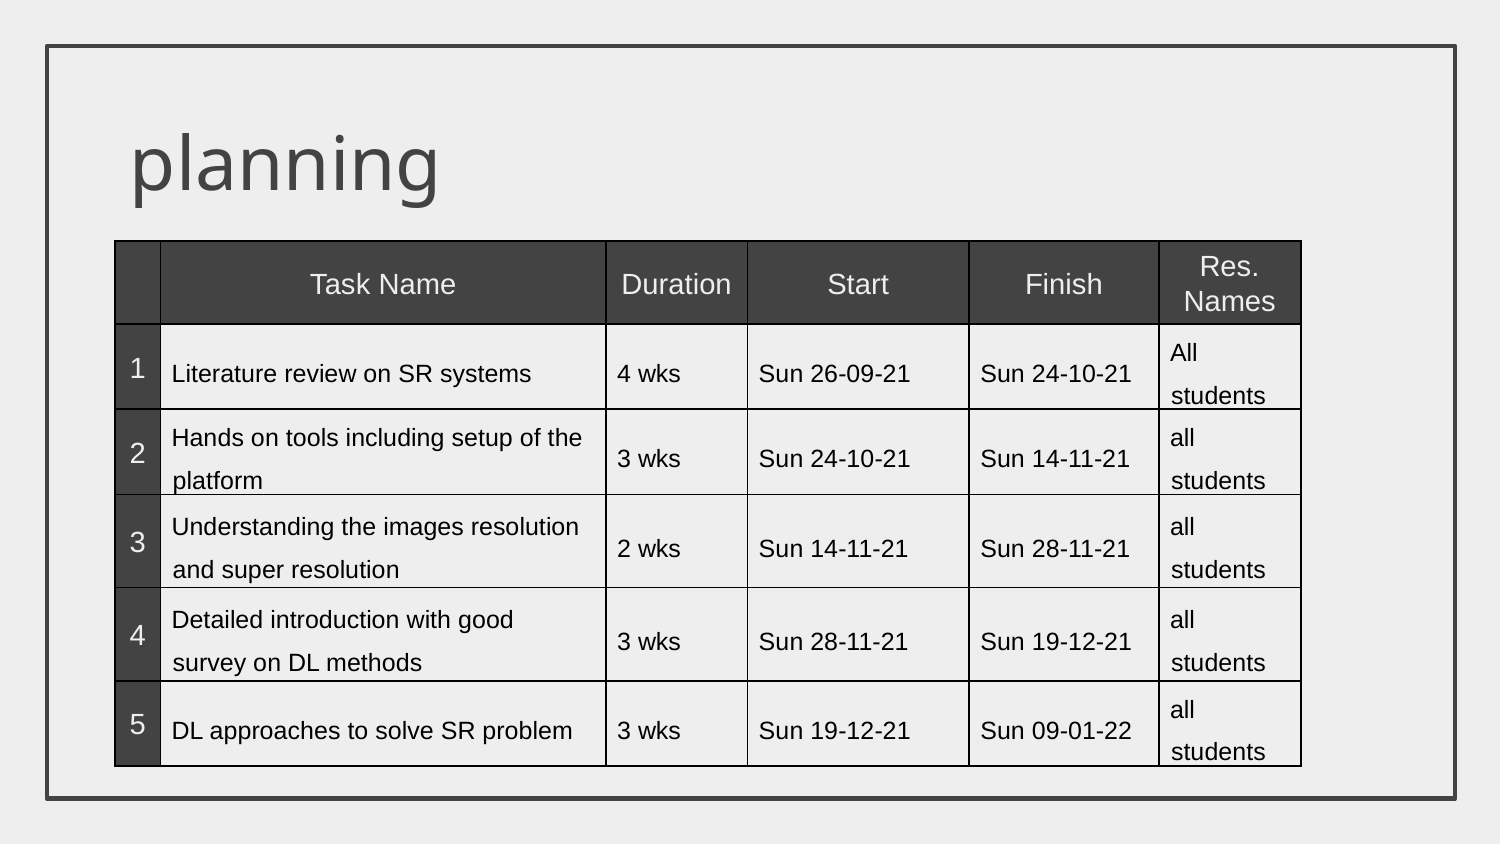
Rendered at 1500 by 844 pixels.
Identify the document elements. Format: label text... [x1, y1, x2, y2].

table_header Res. Names [1160, 242, 1300, 323]
table_cell Literature review on SR systems [161, 325, 605, 408]
table_cell Sun 19-12-21 [748, 682, 968, 765]
table_cell 3 wks [607, 682, 747, 765]
table_cell Sun 26-09-21 [748, 325, 968, 408]
table_cell All students [1160, 325, 1300, 408]
table_cell 4 wks [607, 325, 747, 408]
table_cell 4 [116, 588, 160, 680]
table_header [116, 242, 160, 323]
table_cell Sun 24-10-21 [748, 410, 968, 494]
table_header Finish [970, 242, 1158, 323]
table_cell 3 wks [607, 588, 747, 680]
table_cell 5 [116, 682, 160, 765]
table_header Start [748, 242, 968, 323]
table_header Task Name [161, 242, 605, 323]
table_cell Sun 19-12-21 [970, 588, 1158, 680]
table_cell 3 [116, 495, 160, 587]
table_header Duration [607, 242, 747, 323]
table_cell 2 wks [607, 495, 747, 587]
table_cell 1 [116, 325, 160, 408]
table_cell all students [1160, 410, 1300, 494]
table_cell Sun 24-10-21 [970, 325, 1158, 408]
table_cell all students [1160, 682, 1300, 765]
table_cell all students [1160, 588, 1300, 680]
table_cell Sun 09-01-22 [970, 682, 1158, 765]
table_cell 3 wks [607, 410, 747, 494]
title planning [115, 100, 1302, 223]
table_cell Detailed introduction with good survey on DL methods [161, 588, 605, 680]
table_cell Sun 14-11-21 [748, 495, 968, 587]
table_cell Hands on tools including setup of the platform [161, 410, 605, 494]
table_cell all students [1160, 495, 1300, 587]
table_cell Sun 28-11-21 [970, 495, 1158, 587]
table_cell DL approaches to solve SR problem [161, 682, 605, 765]
table_cell Understanding the images resolution and super resolution [161, 495, 605, 587]
table_cell Sun 28-11-21 [748, 588, 968, 680]
table_cell Sun 14-11-21 [970, 410, 1158, 494]
table_cell 2 [116, 410, 160, 494]
